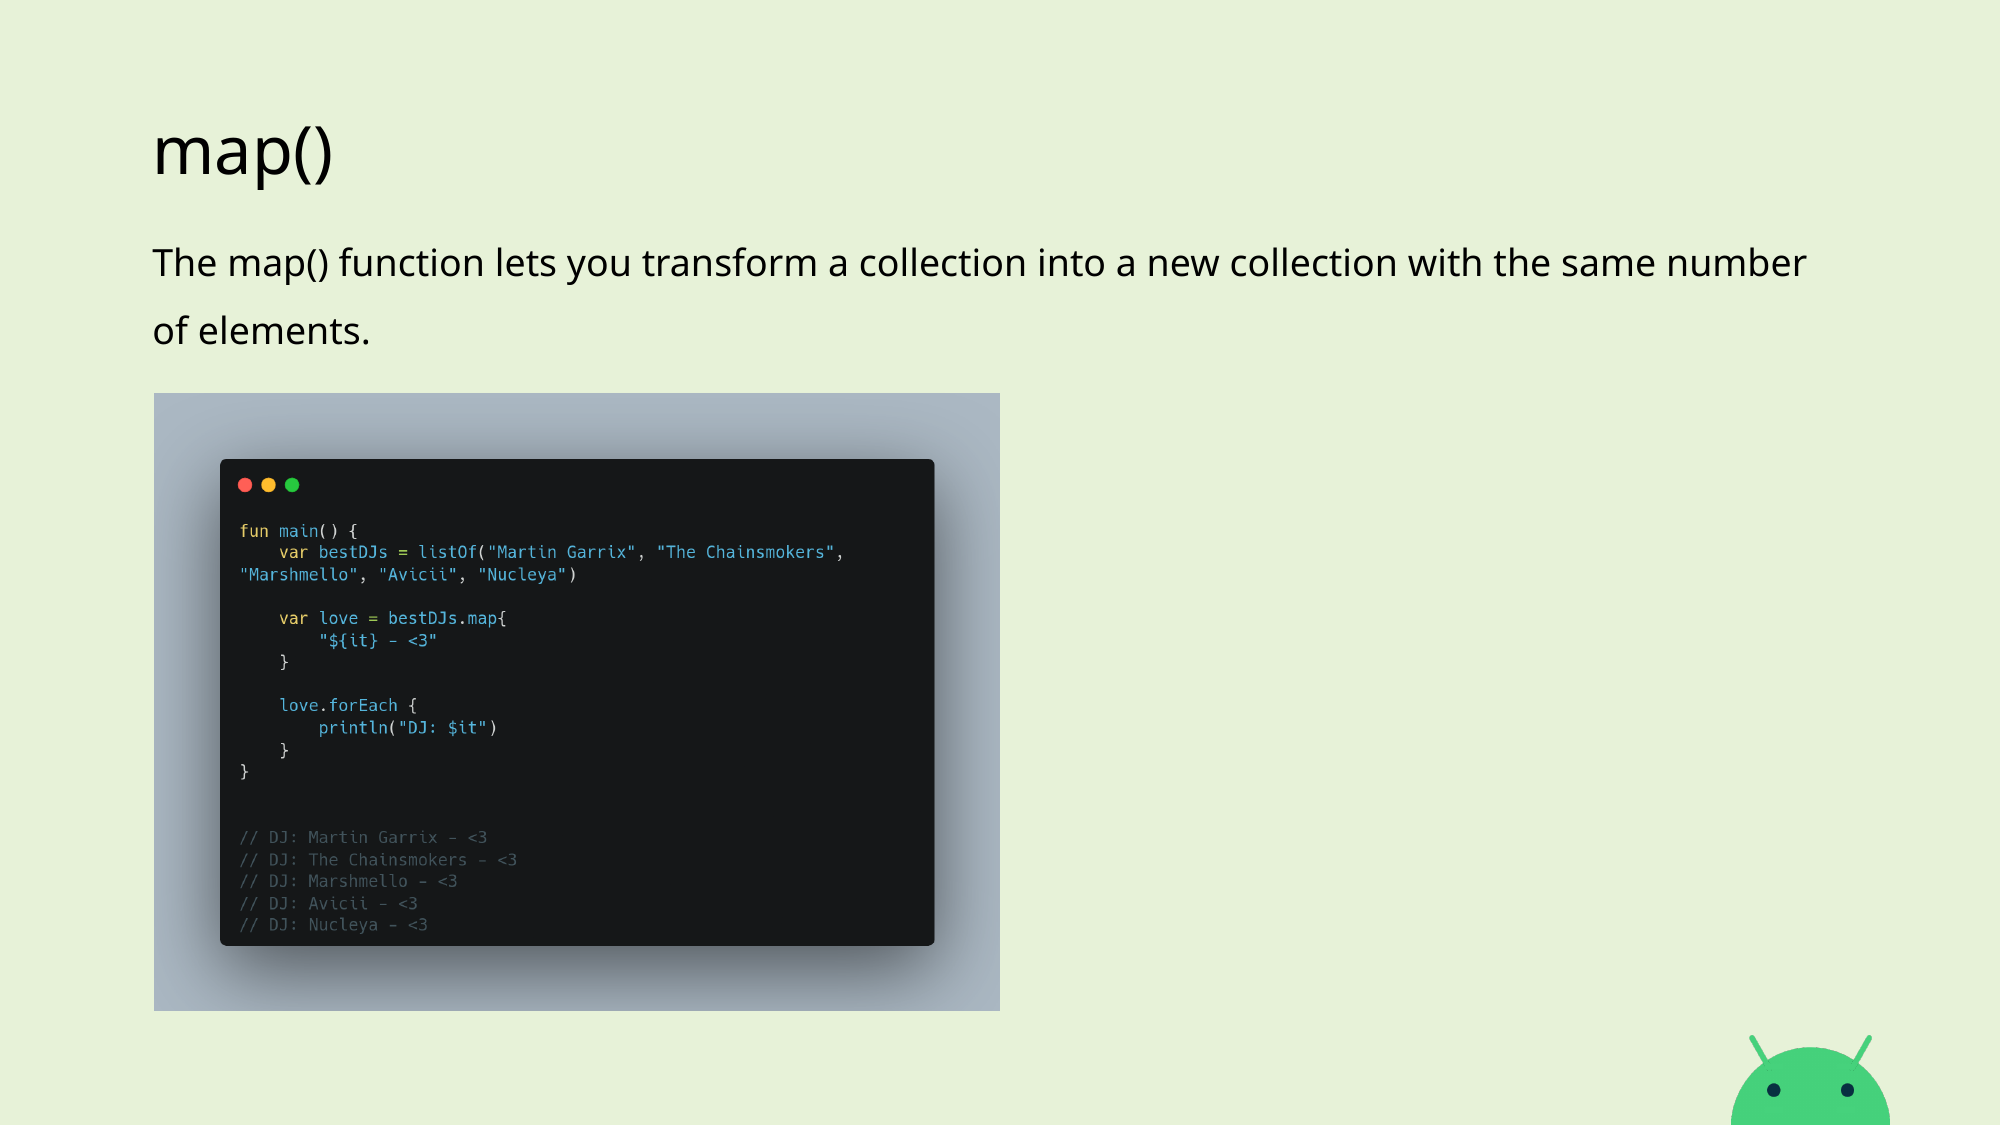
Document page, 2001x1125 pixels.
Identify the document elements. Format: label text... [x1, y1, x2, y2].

picture [154, 392, 1000, 1011]
text_box [1730, 1118, 1891, 1125]
title map() [137, 96, 1863, 209]
list The map() function lets you transform a collection into a new collection with the same number of elements. [137, 209, 1863, 476]
picture [1731, 1035, 1890, 1120]
